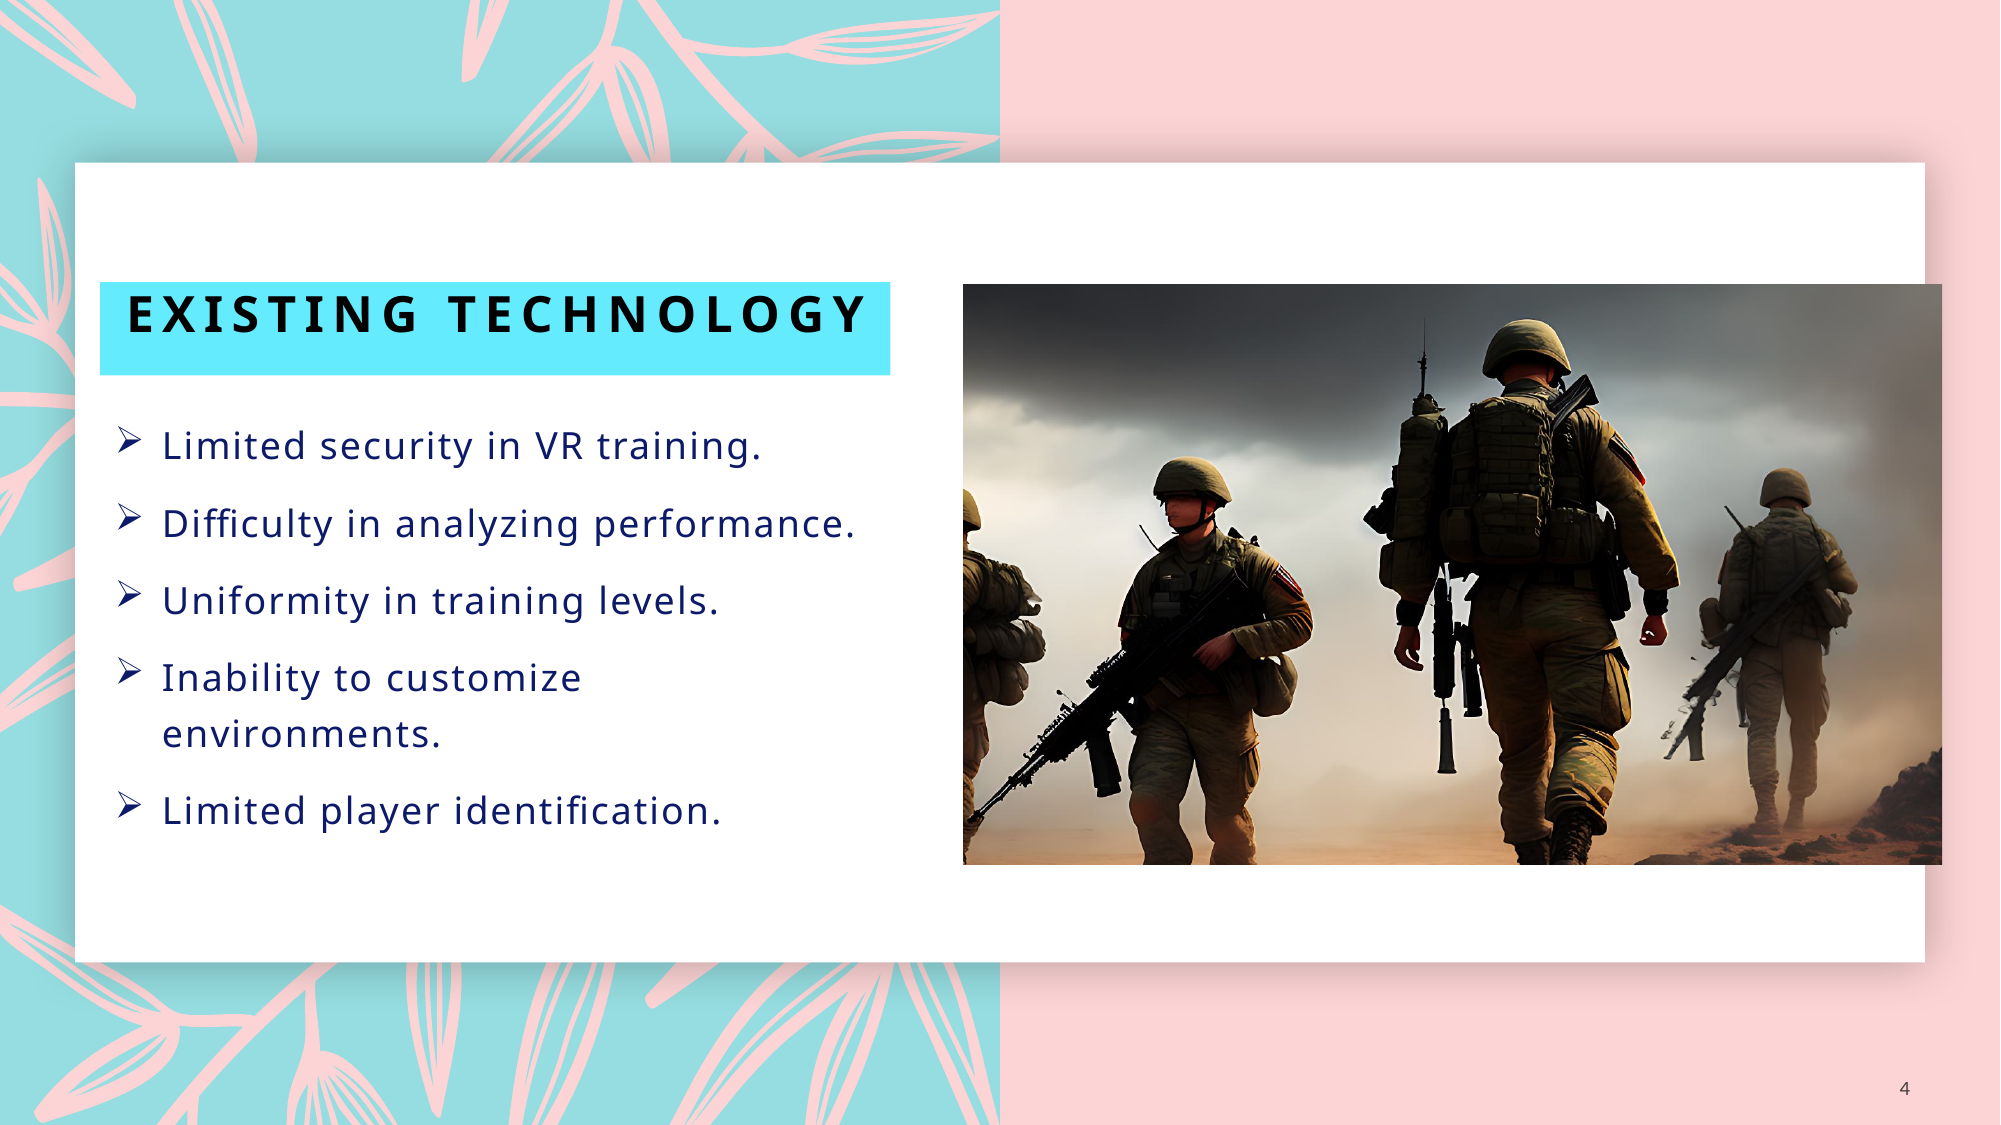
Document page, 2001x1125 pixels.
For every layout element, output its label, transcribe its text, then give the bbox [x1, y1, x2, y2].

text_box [0, 0, 1000, 1125]
picture [962, 284, 1943, 865]
text_box [1000, 865, 1926, 964]
slide_number 4 [1812, 1050, 1925, 1125]
text_box [1000, 0, 2000, 1125]
text_box [1000, 161, 1926, 284]
